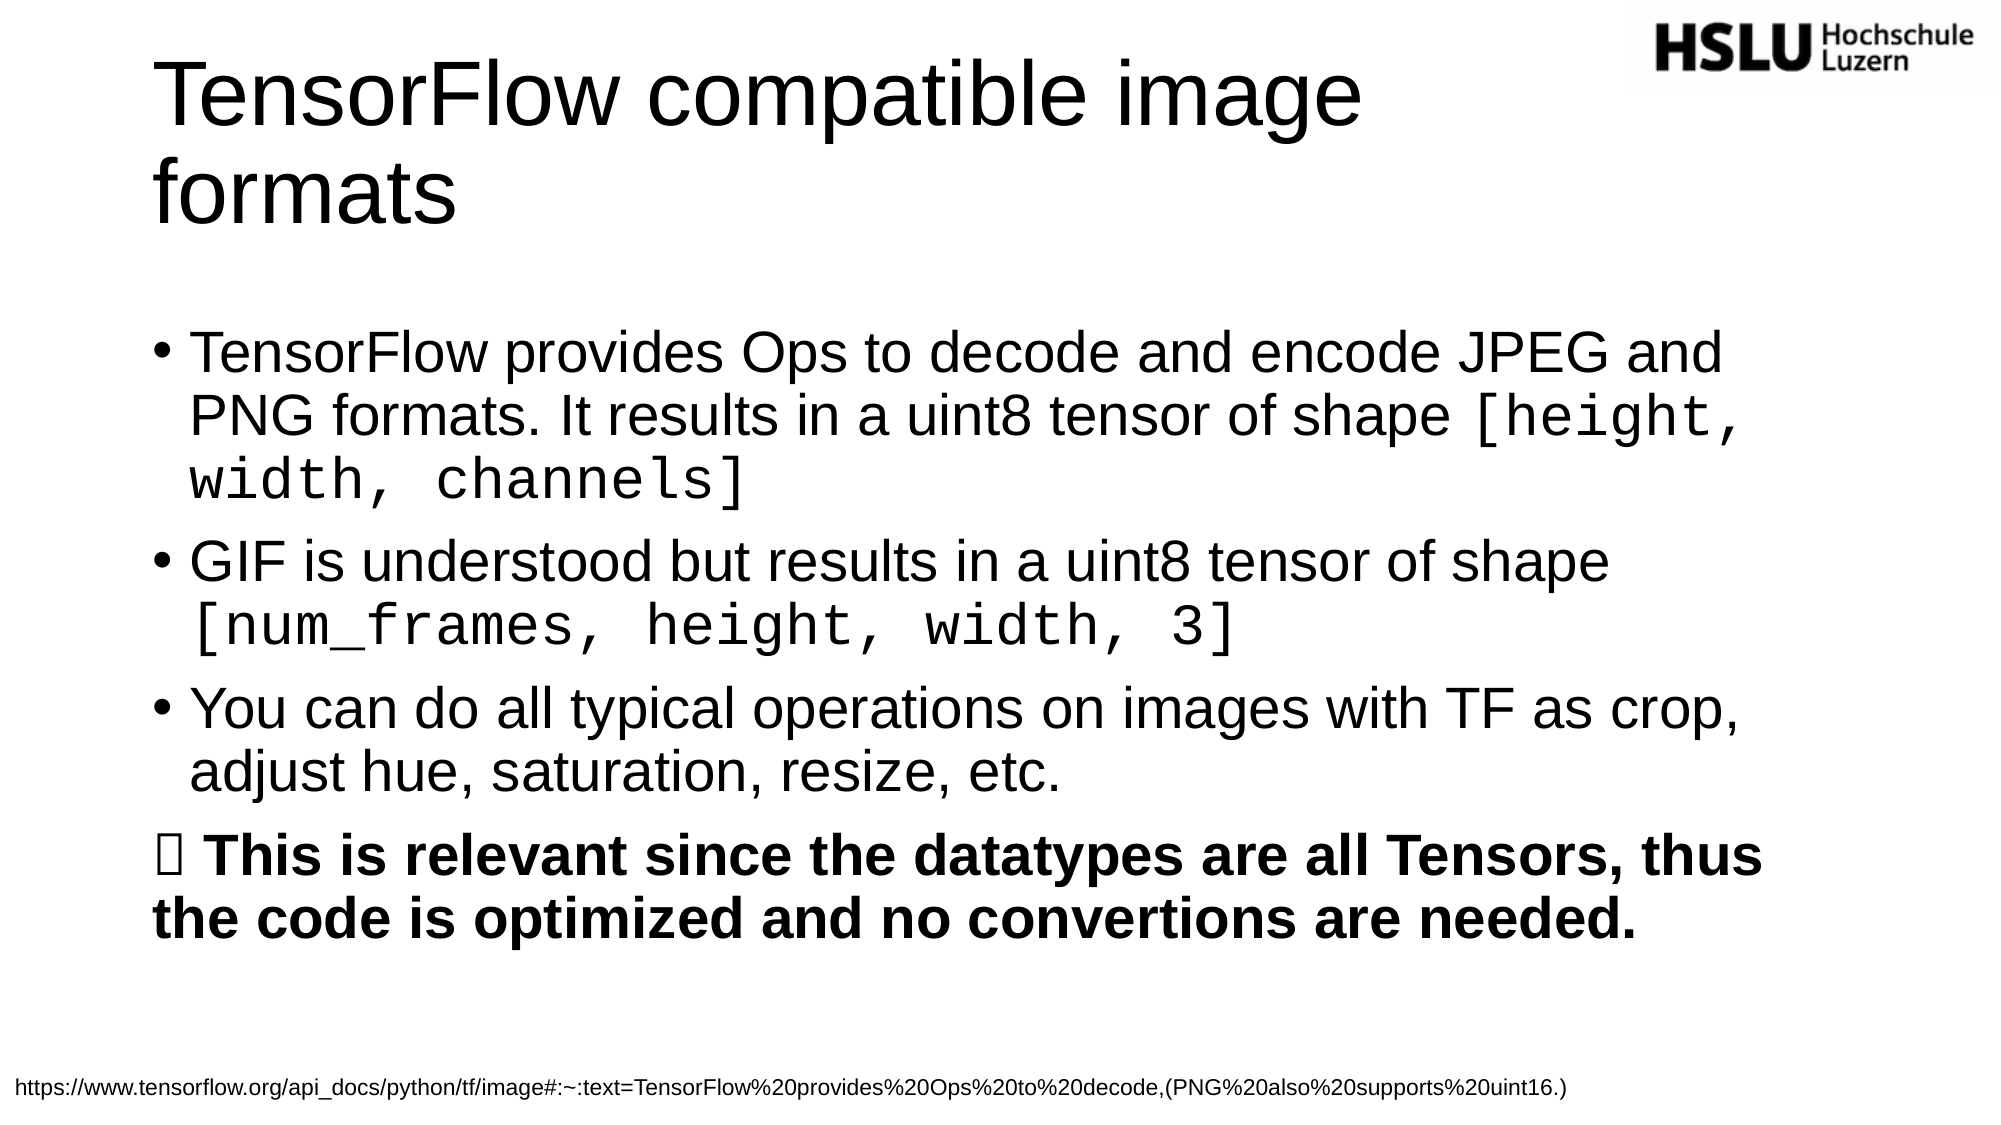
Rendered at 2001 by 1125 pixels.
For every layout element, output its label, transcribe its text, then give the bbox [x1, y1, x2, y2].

text_box https://www.tensorflow.org/api_docs/python/tf/image#:~:text=TensorFlow%20provides%20Ops%20to%20decode,(PNG%20also%20supports%20uint16.) [0, 1065, 1785, 1108]
title TensorFlow compatible image formats [137, 36, 1600, 254]
picture [1630, 0, 2000, 96]
list TensorFlow provides Ops to decode and encode JPEG and PNG formats. It results in a uint8 tensor of shape [height, width, channels] GIF is understood but results in a uint8 tensor of shape [num_frames, height, width, 3] You can do all typical operations on images with TF as crop, adjust hue, saturation, resize, etc.  This is relevant since the datatypes are all Tensors, thus the code is optimized and no convertions are needed. [137, 314, 1863, 1029]
